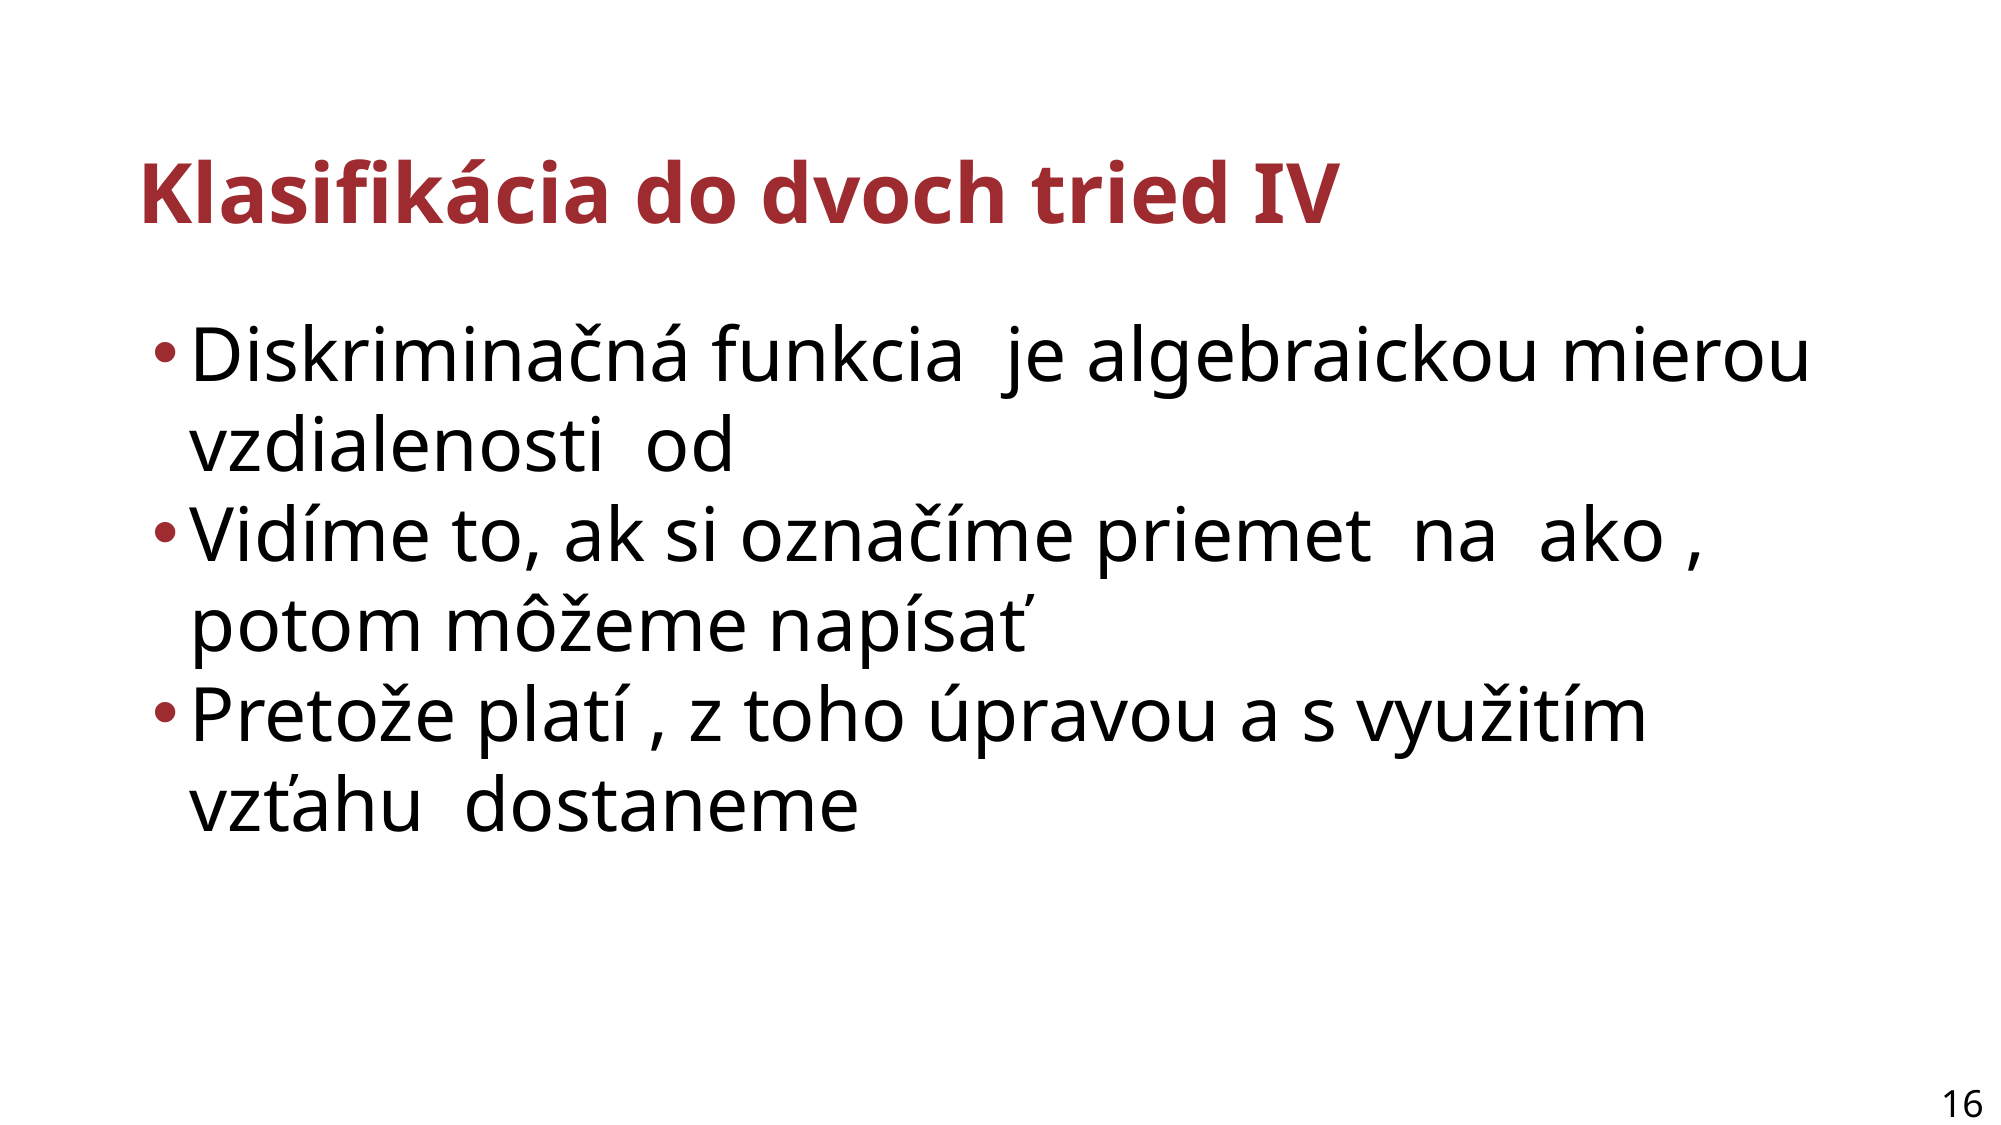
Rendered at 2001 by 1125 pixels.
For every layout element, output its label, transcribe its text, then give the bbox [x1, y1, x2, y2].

title Klasifikácia do dvoch tried IV [137, 116, 1717, 278]
